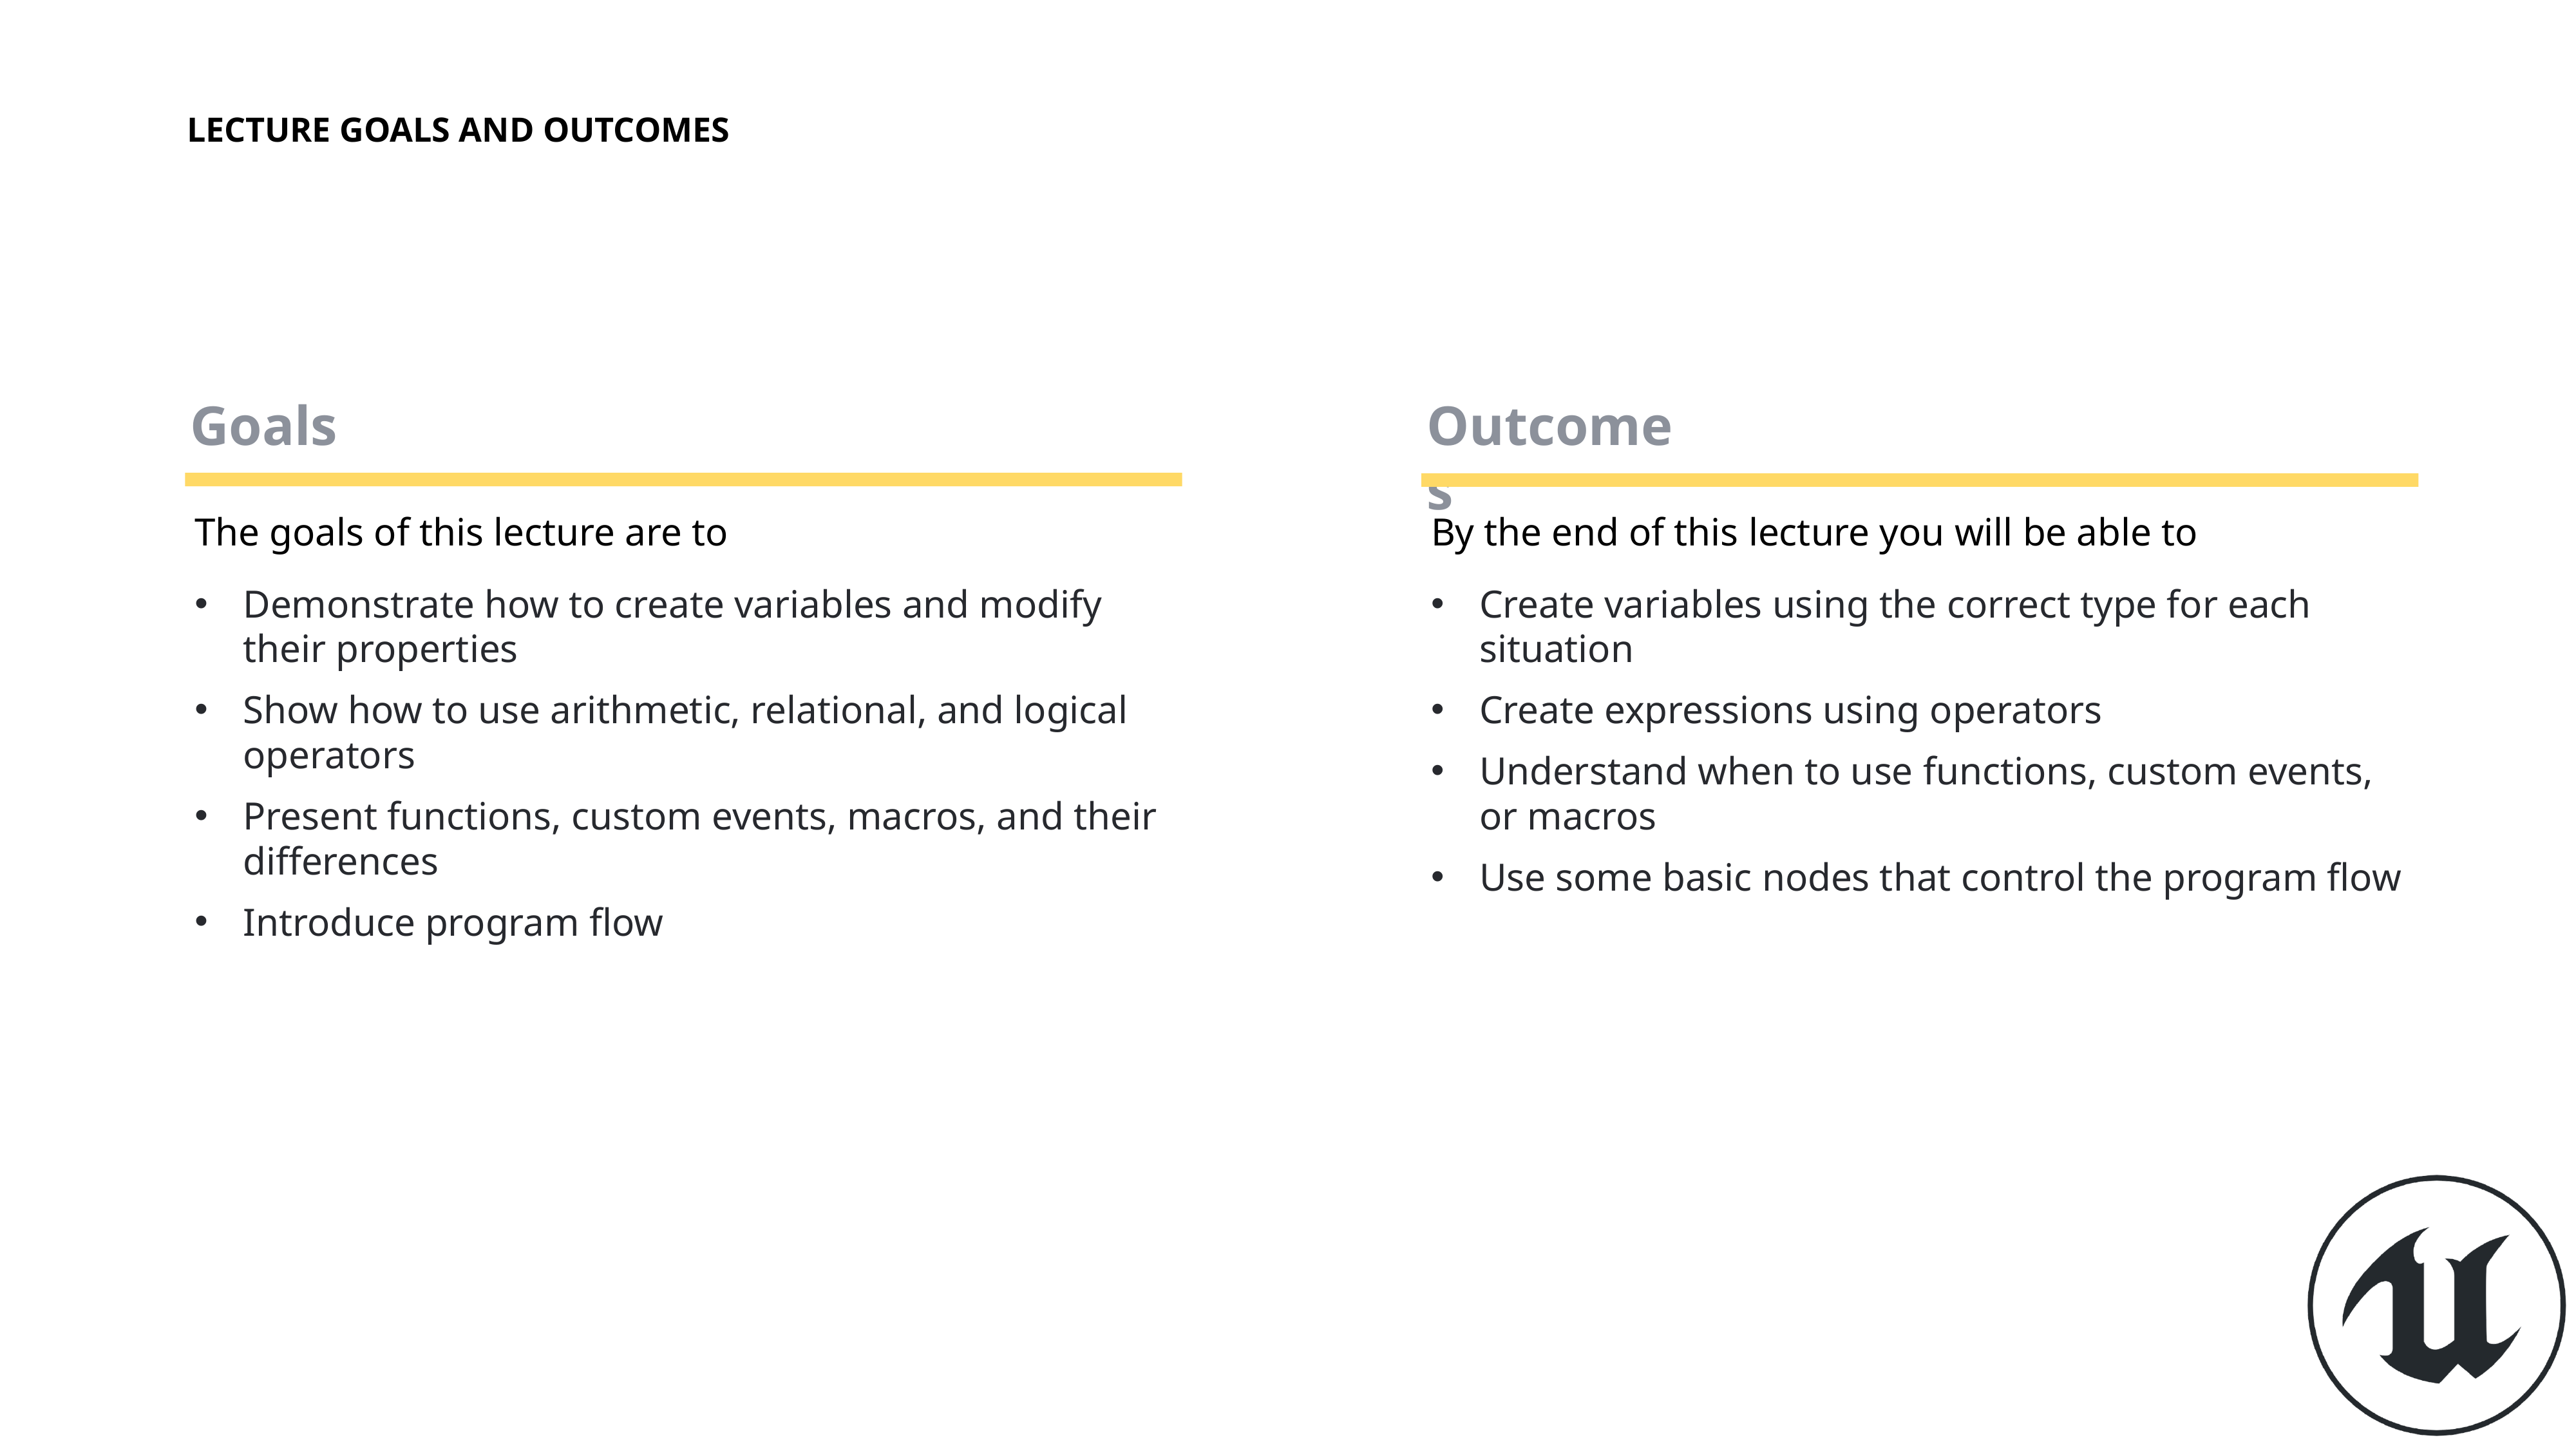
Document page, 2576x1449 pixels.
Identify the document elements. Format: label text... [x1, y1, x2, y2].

list By the end of this lecture you will be able to Create variables using the correct type for each situation Create expressions using operators Understand when to use functions, custom events, or macros Use some basic nodes that control the program flow [1421, 503, 2419, 1449]
picture [2419, 1165, 2576, 1449]
title LECTURE GOALS AND OUTCOMES [177, 11, 2399, 292]
list The goals of this lecture are to Demonstrate how to create variables and modify their properties Show how to use arithmetic, relational, and logical operators Present functions, custom events, macros, and their differences Introduce program flow [185, 503, 1182, 1449]
